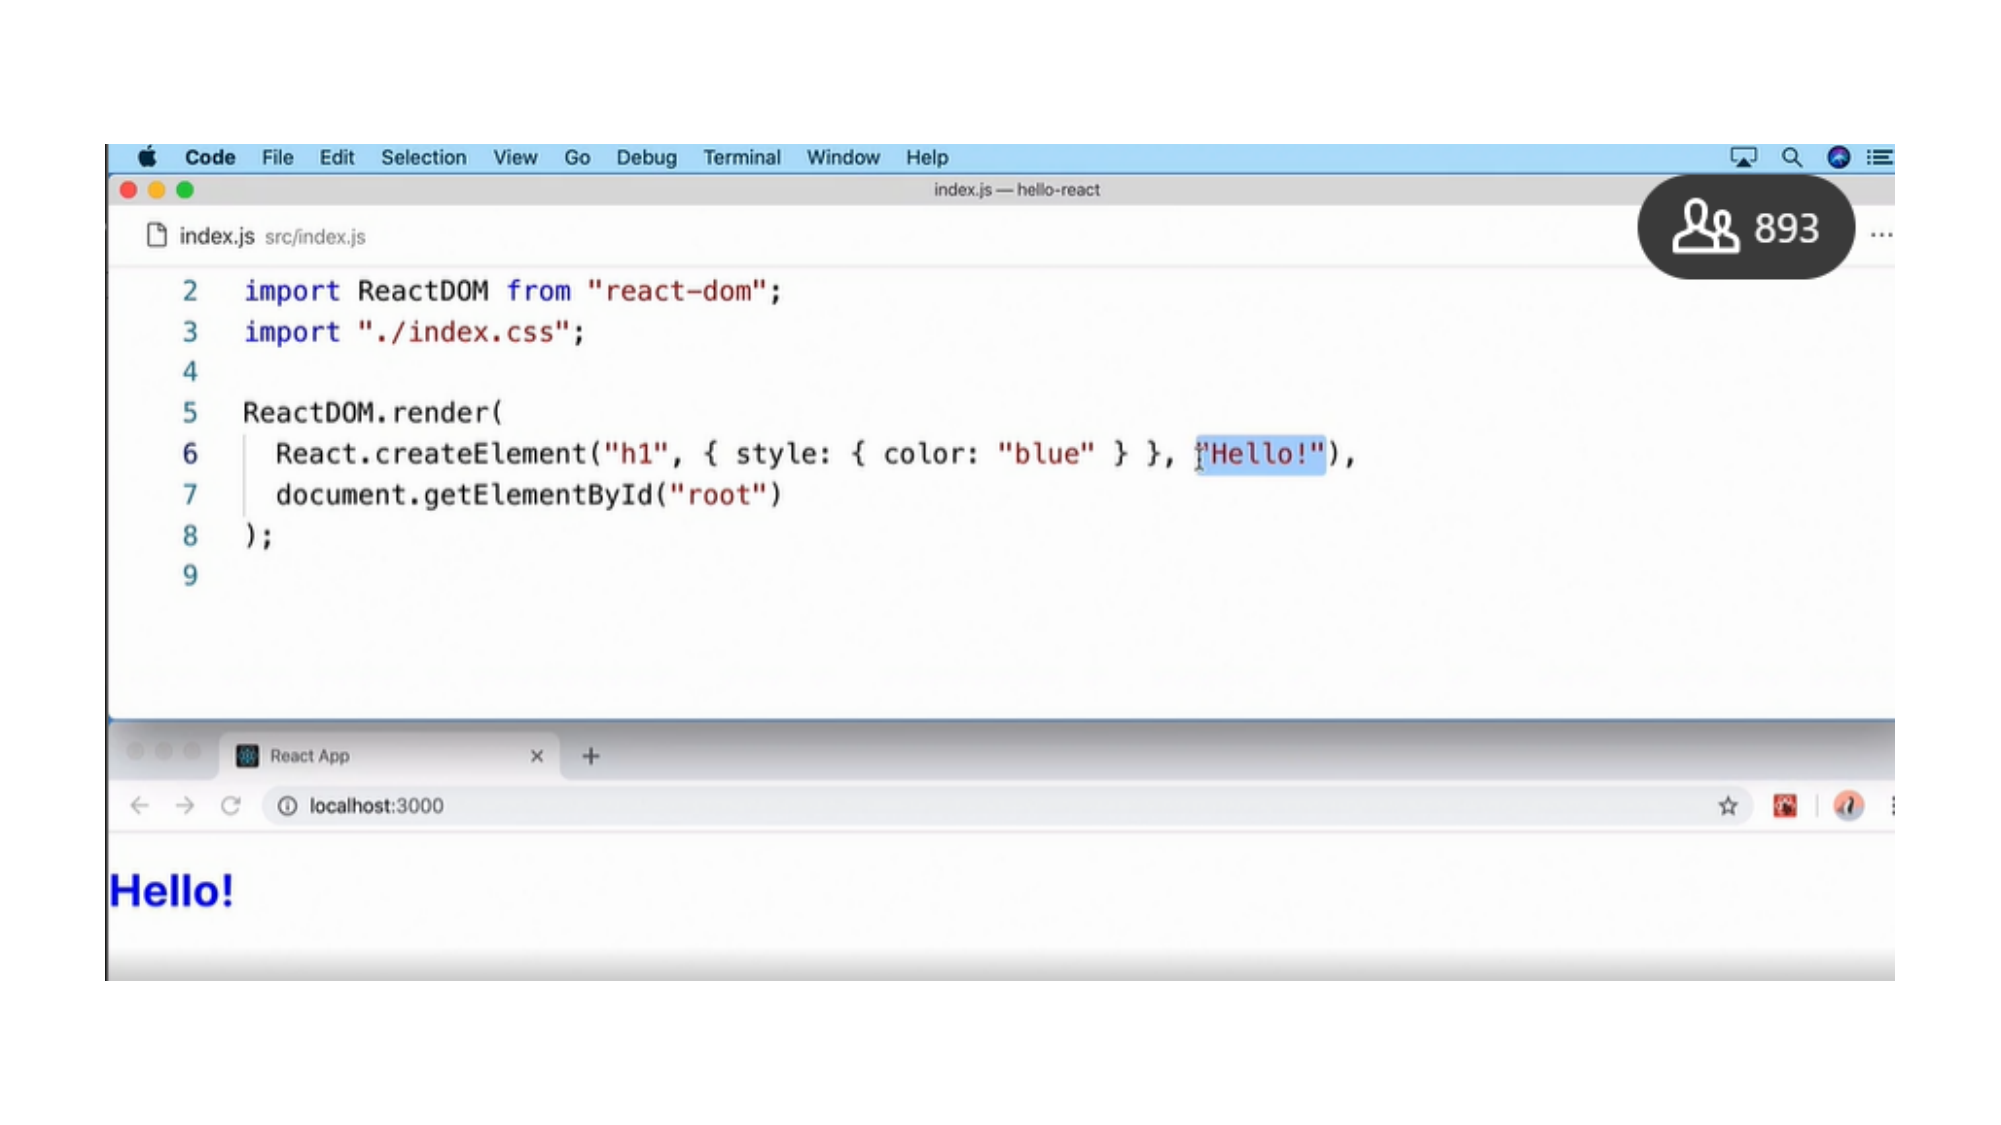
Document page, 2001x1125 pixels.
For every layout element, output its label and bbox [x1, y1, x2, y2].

list [105, 144, 1895, 981]
